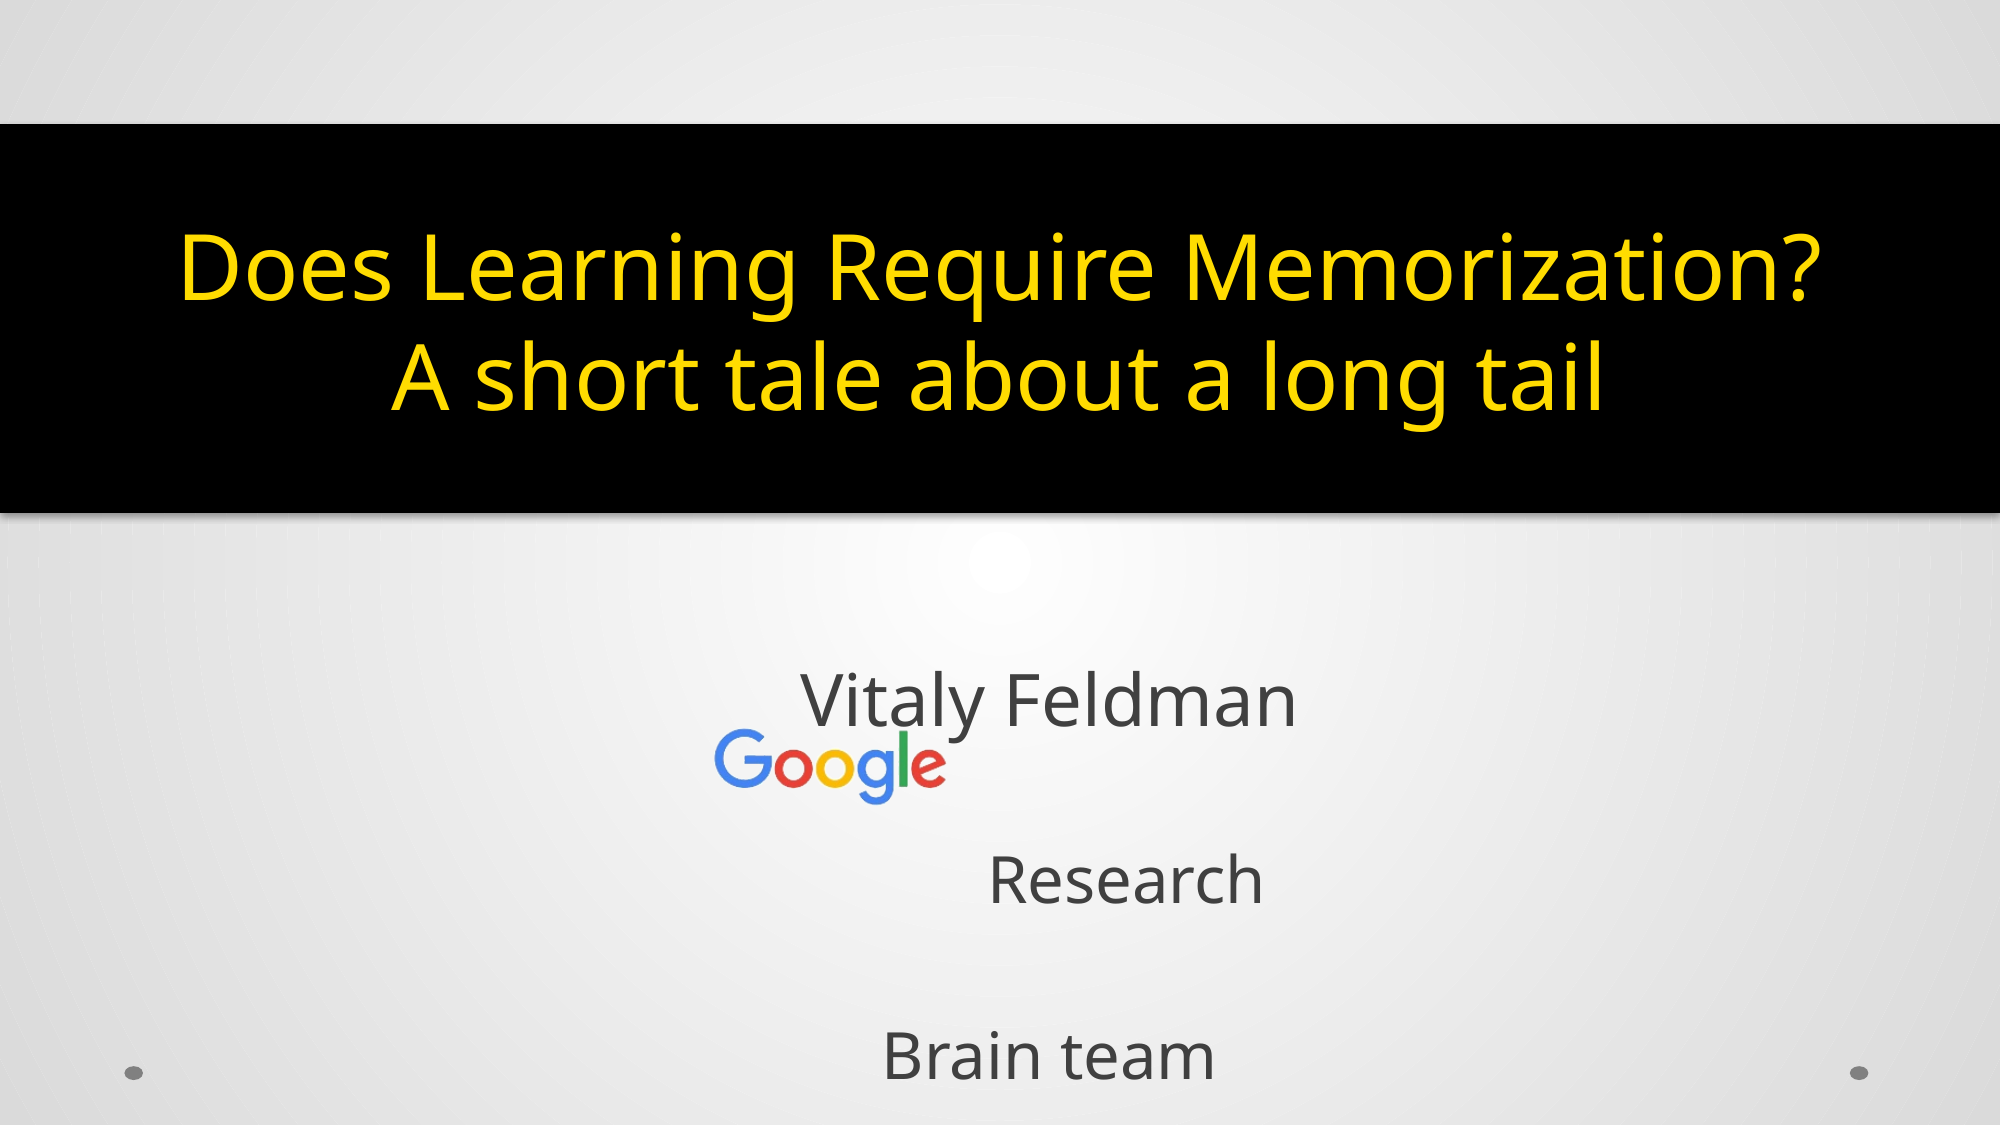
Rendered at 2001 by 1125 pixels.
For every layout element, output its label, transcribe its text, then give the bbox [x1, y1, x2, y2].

text_box Vitaly Feldman Research Brain team [524, 562, 1575, 680]
text_box Does Learning Require Memorization? A short tale about a long tail [0, 124, 2000, 513]
picture [712, 679, 951, 858]
